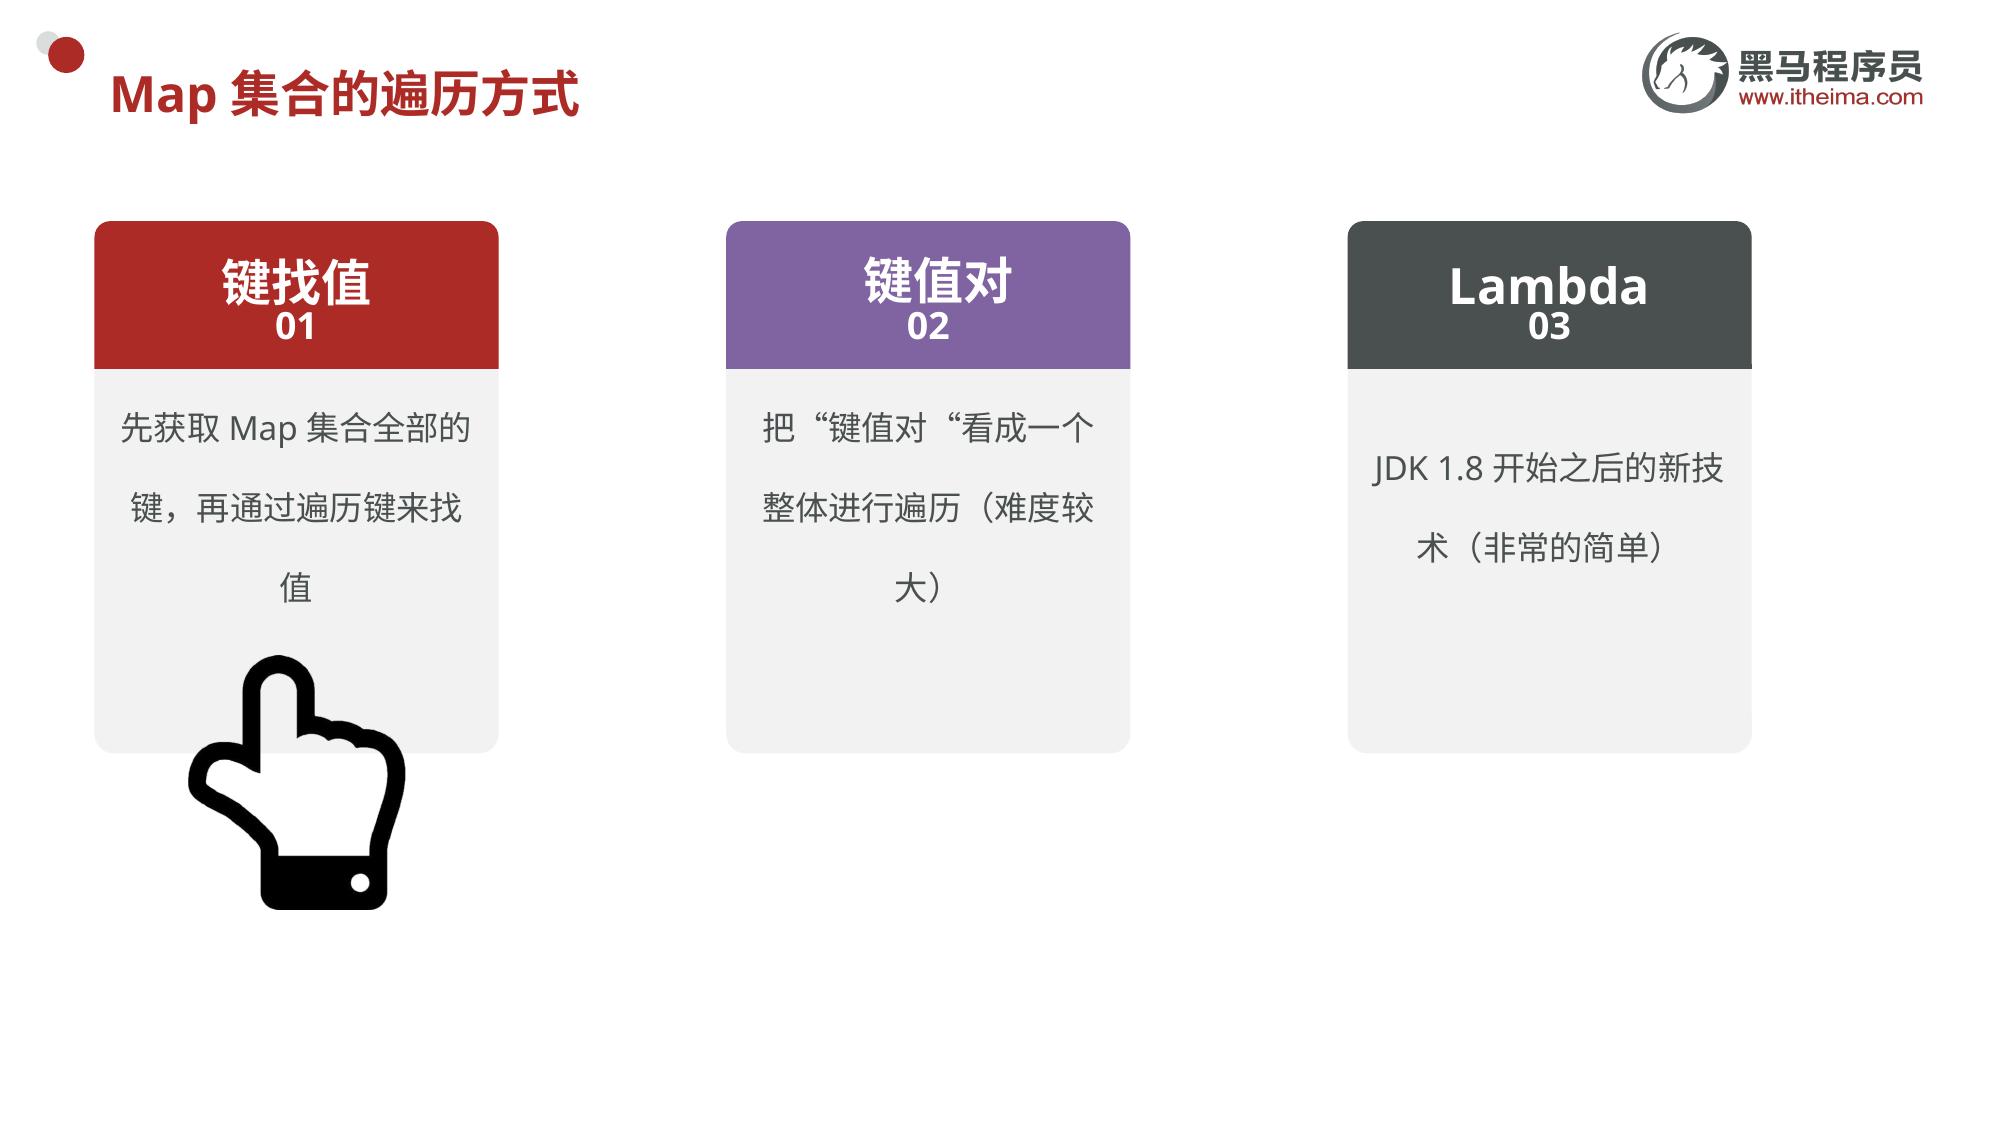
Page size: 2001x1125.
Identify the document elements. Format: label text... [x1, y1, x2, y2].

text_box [726, 221, 1131, 754]
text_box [1347, 221, 1752, 754]
title Map集合的遍历方式 [94, 55, 1858, 133]
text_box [94, 221, 499, 754]
picture [1633, 24, 1937, 125]
picture [187, 655, 406, 910]
